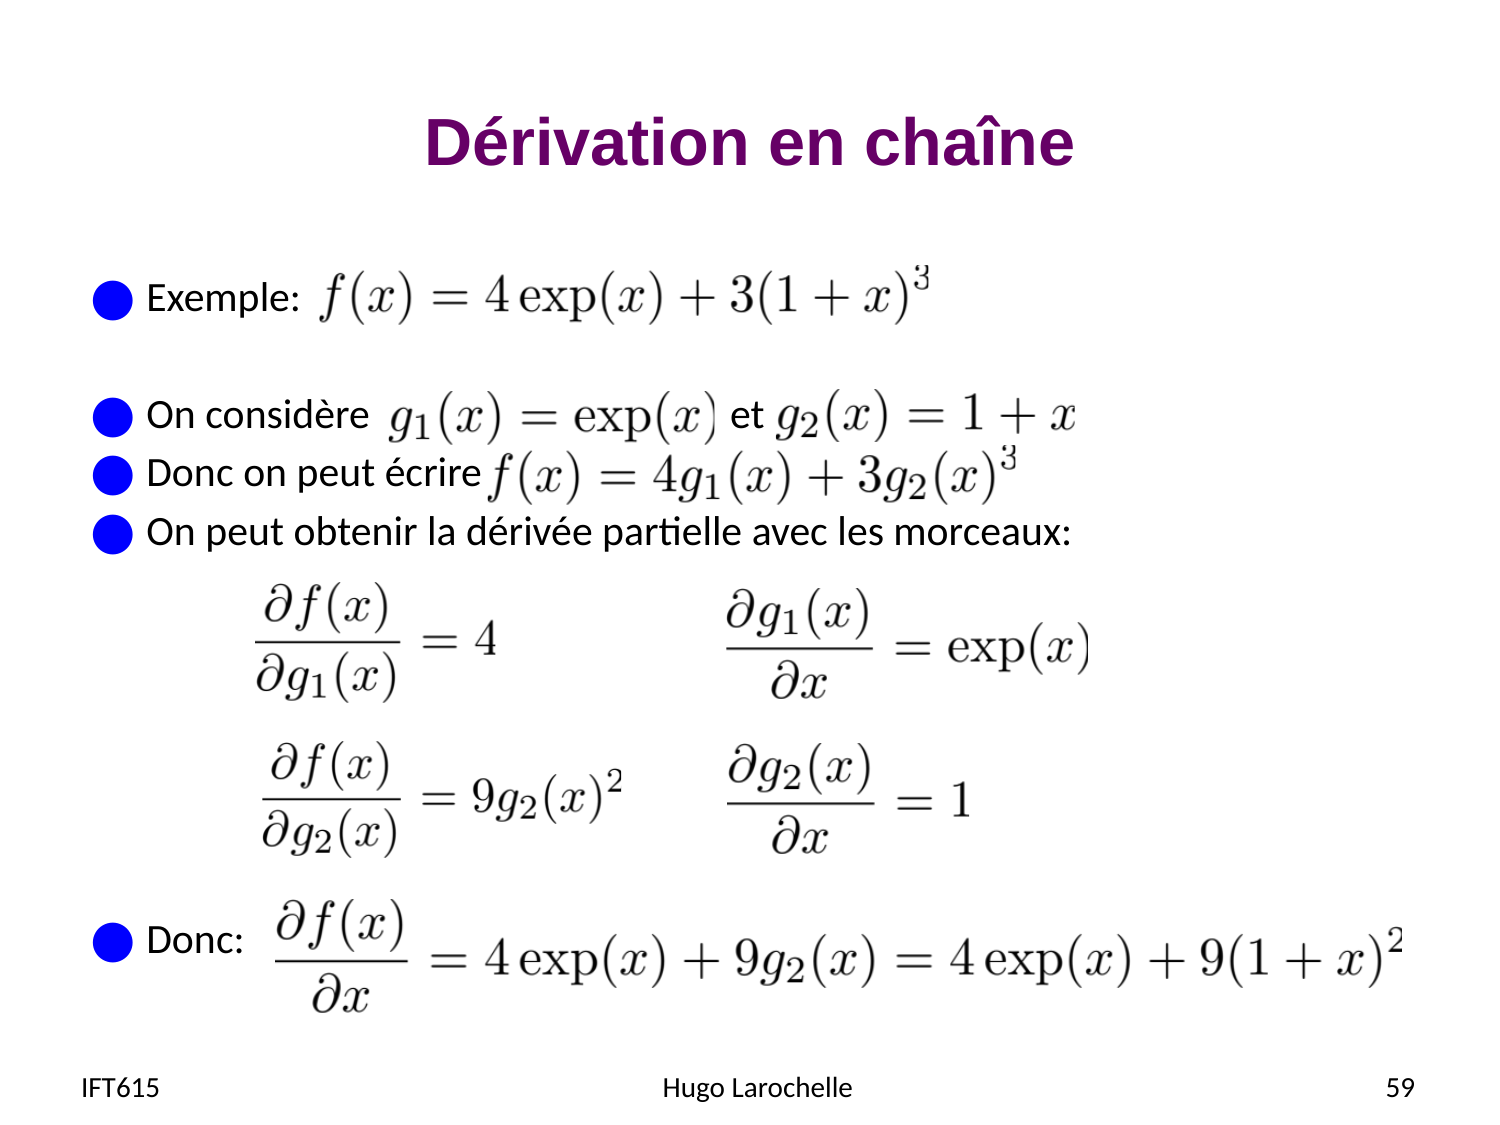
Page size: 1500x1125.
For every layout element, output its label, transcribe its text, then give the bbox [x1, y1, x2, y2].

list Exemple: On considère et Donc on peut écrire On peut obtenir la dérivée partielle avec les morceaux: Donc: [75, 262, 1425, 1005]
title Dérivation en chaîne [75, 45, 1425, 233]
picture [775, 388, 1075, 443]
picture [254, 582, 496, 704]
picture [726, 742, 970, 855]
picture [726, 587, 1089, 699]
picture [261, 741, 622, 858]
footer Hugo Larochelle [520, 1056, 996, 1117]
slide_number 59 [1080, 1056, 1431, 1117]
picture [388, 391, 1016, 505]
picture [274, 898, 1403, 1013]
slide_number IFT615 [66, 1056, 356, 1117]
picture [319, 264, 929, 325]
